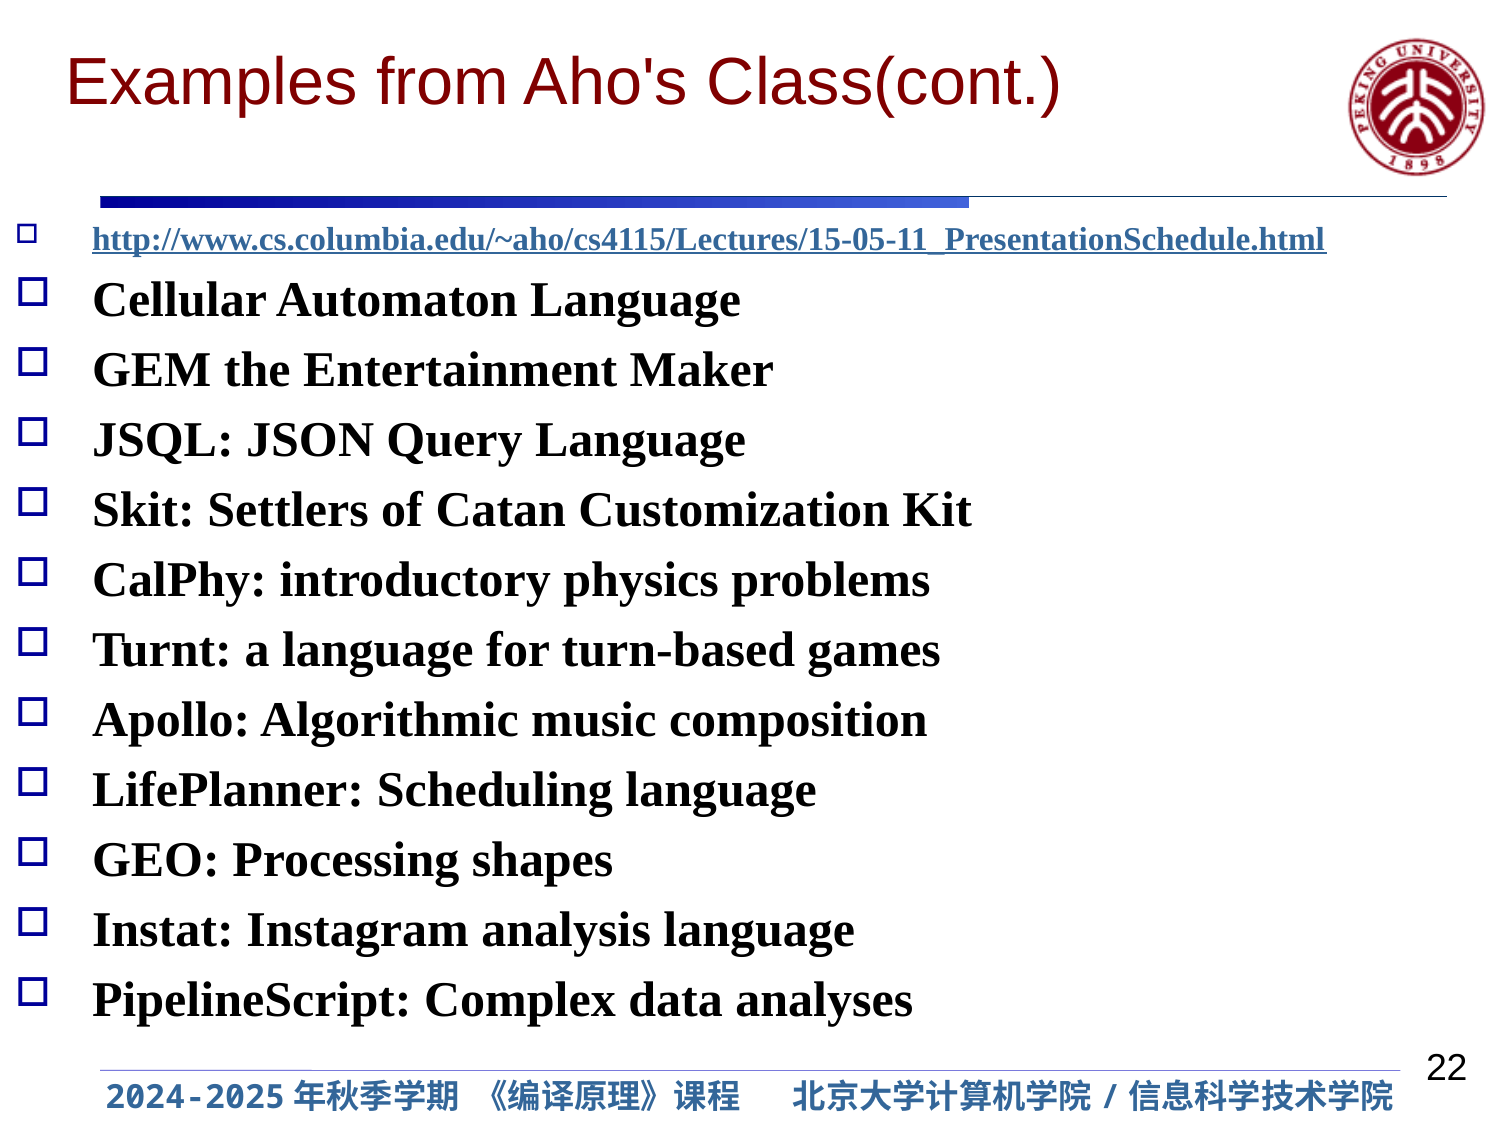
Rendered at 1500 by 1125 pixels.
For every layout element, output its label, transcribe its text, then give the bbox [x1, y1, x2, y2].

picture [1340, 30, 1494, 183]
list http://www.cs.columbia.edu/~aho/cs4115/Lectures/15-05-11_PresentationSchedule.html Cellular Automaton Language GEM the Entertainment Maker JSQL: JSON Query Language Skit: Settlers of Catan Customization Kit CalPhy: introductory physics problems Turnt: a language for turn-based games Apollo: Algorithmic music composition LifePlanner: Scheduling language GEO: Processing shapes Instat: Instagram analysis language PipelineScript: Complex data analyses [0, 209, 1500, 1047]
title Examples from Aho's Class(cont.) [49, 12, 1408, 126]
